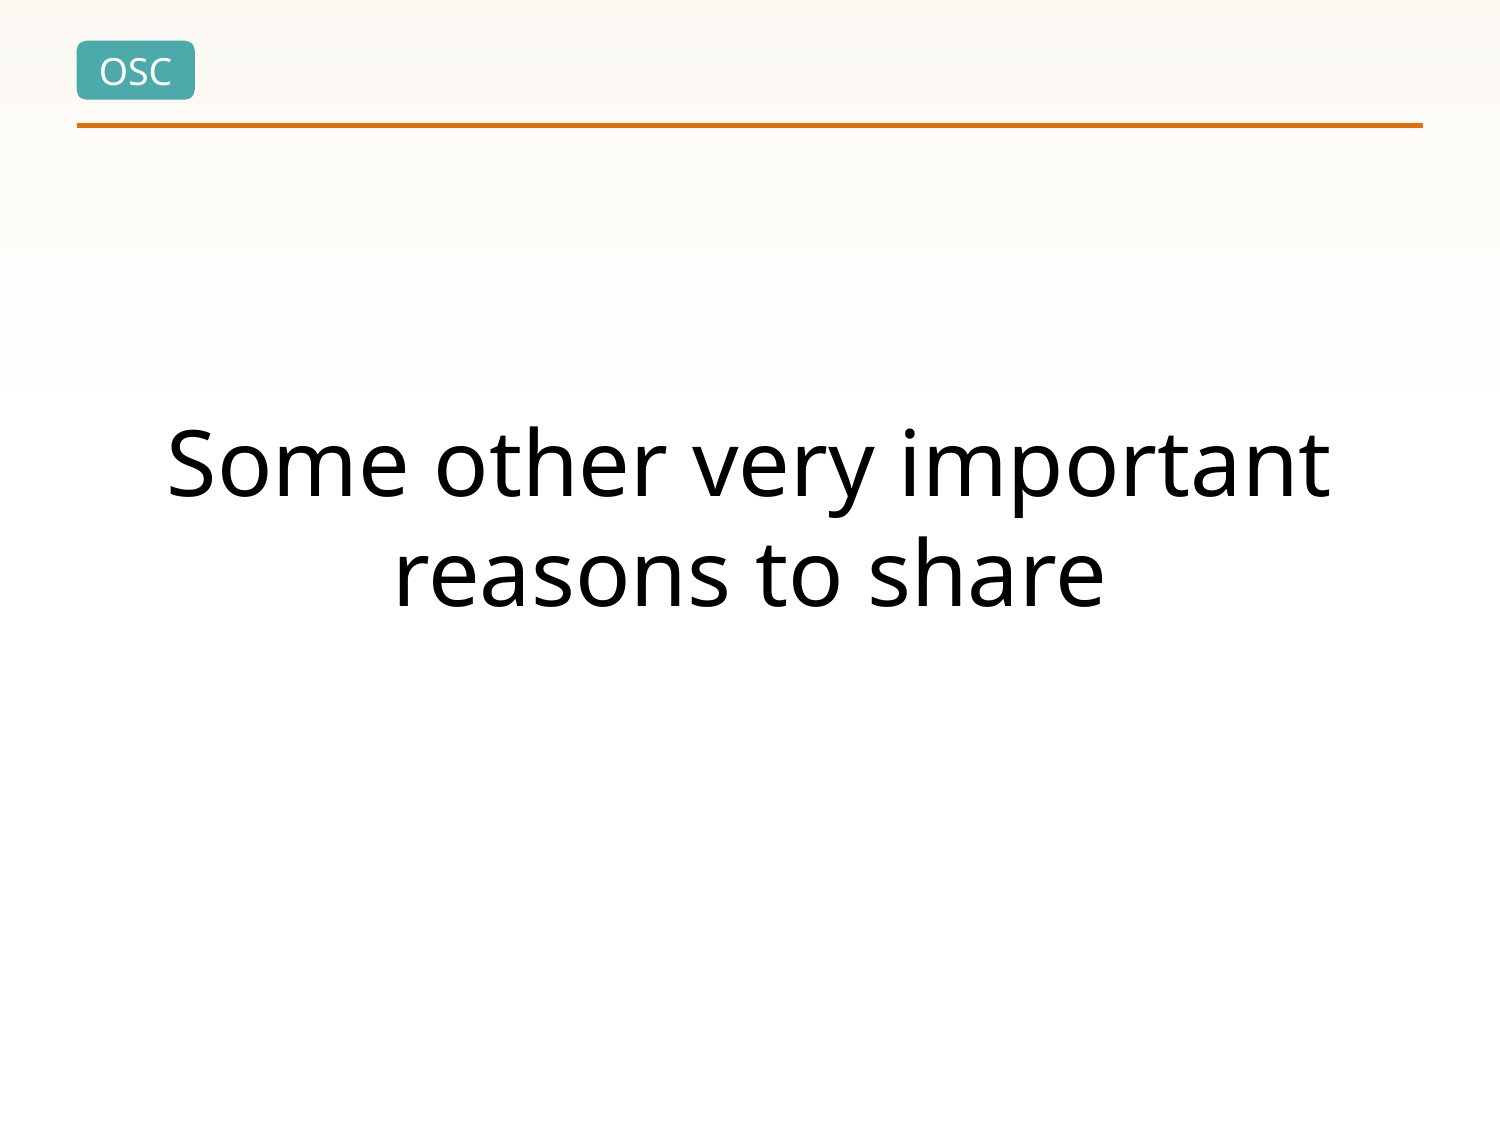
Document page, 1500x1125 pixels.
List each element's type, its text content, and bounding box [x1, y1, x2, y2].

list Some other very important reasons to share [75, 397, 1425, 1005]
